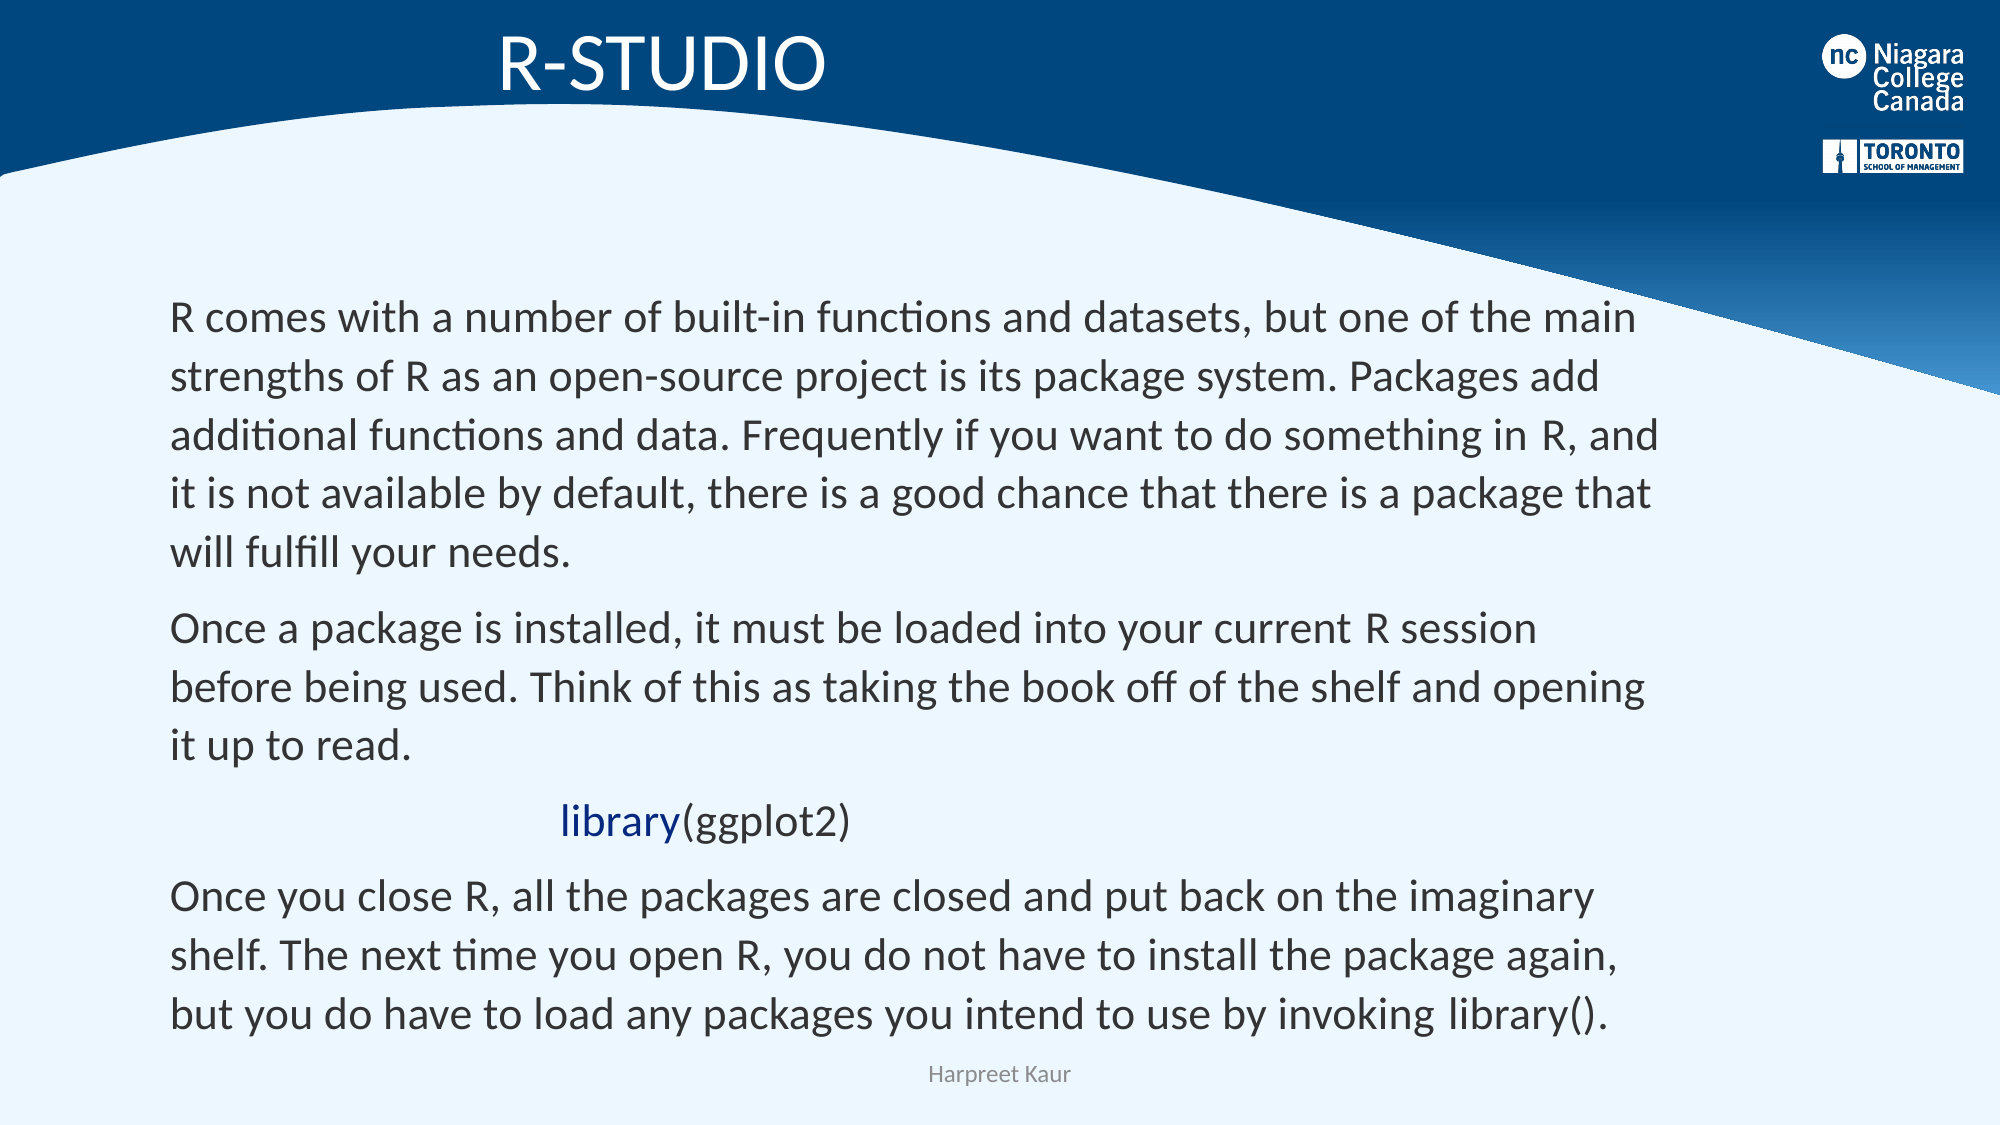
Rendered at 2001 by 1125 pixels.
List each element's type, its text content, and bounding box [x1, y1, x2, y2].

text_box R comes with a number of built-in functions and datasets, but one of the main strengths of R as an open-source project is its package system. Packages add additional functions and data. Frequently if you want to do something in R, and it is not available by default, there is a good chance that there is a package that will fulfill your needs. Once a package is installed, it must be loaded into your current R session before being used. Think of this as taking the book off of the shelf and opening it up to read. library(ggplot2) Once you close R, all the packages are closed and put back on the imaginary shelf. The next time you open R, you do not have to install the package again, but you do have to load any packages you intend to use by invoking library(). [155, 275, 1682, 1046]
picture [1821, 34, 1964, 173]
text_box R-STUDIO [92, 0, 1232, 108]
text_box [0, 0, 439, 179]
text_box [662, 0, 2000, 396]
footer Harpreet Kaur [662, 1046, 1338, 1103]
